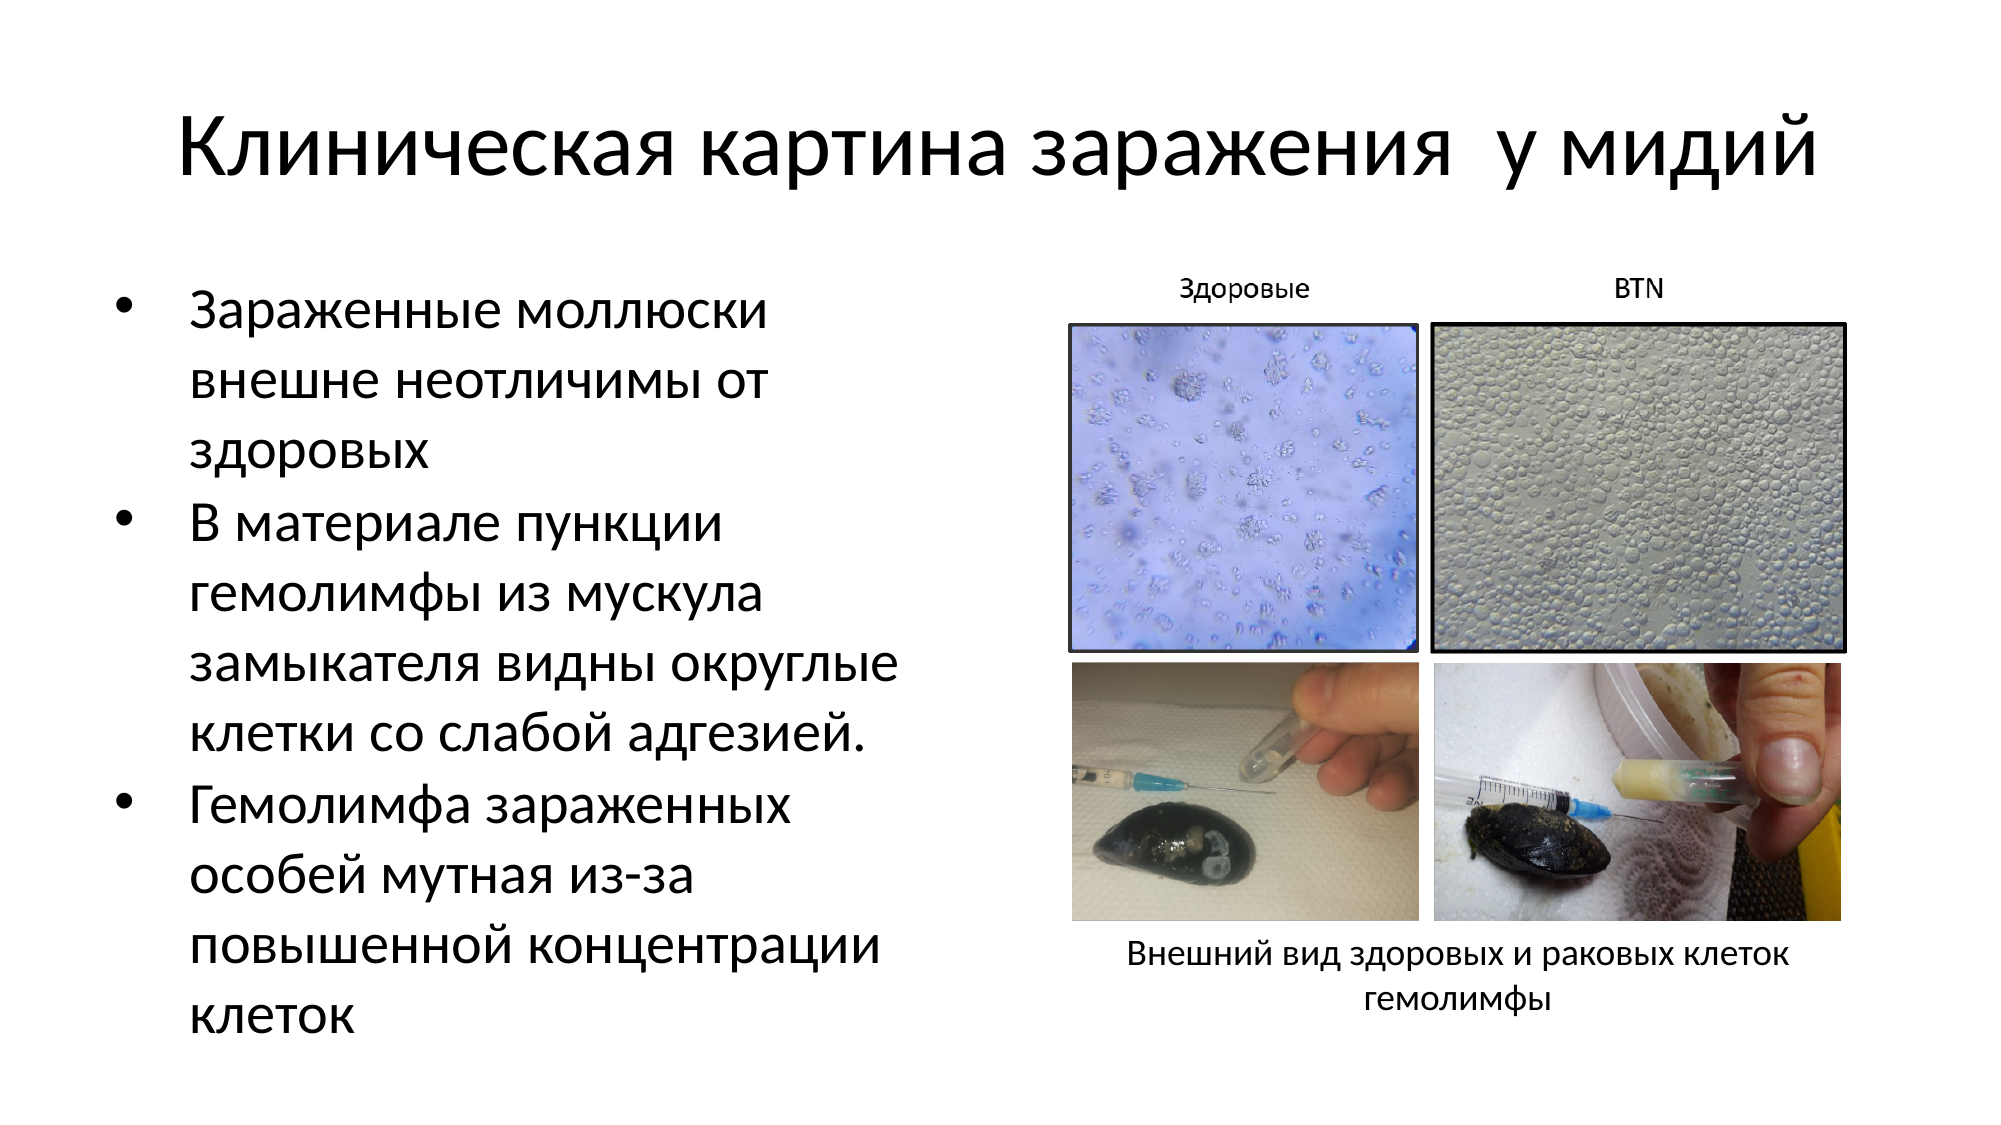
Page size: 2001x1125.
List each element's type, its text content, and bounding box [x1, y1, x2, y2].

text_box Внешний вид здоровых и раковых клеток гемолимфы [1016, 920, 1900, 1005]
picture [1068, 262, 1849, 921]
list Зараженные моллюски внешне неотличимы от здоровых В материале пункции гемолимфы из мускула замыкателя видны округлые клетки со слабой адгезией. Гемолимфа зараженных особей мутная из-за повышенной концентрации клеток [99, 262, 984, 1005]
